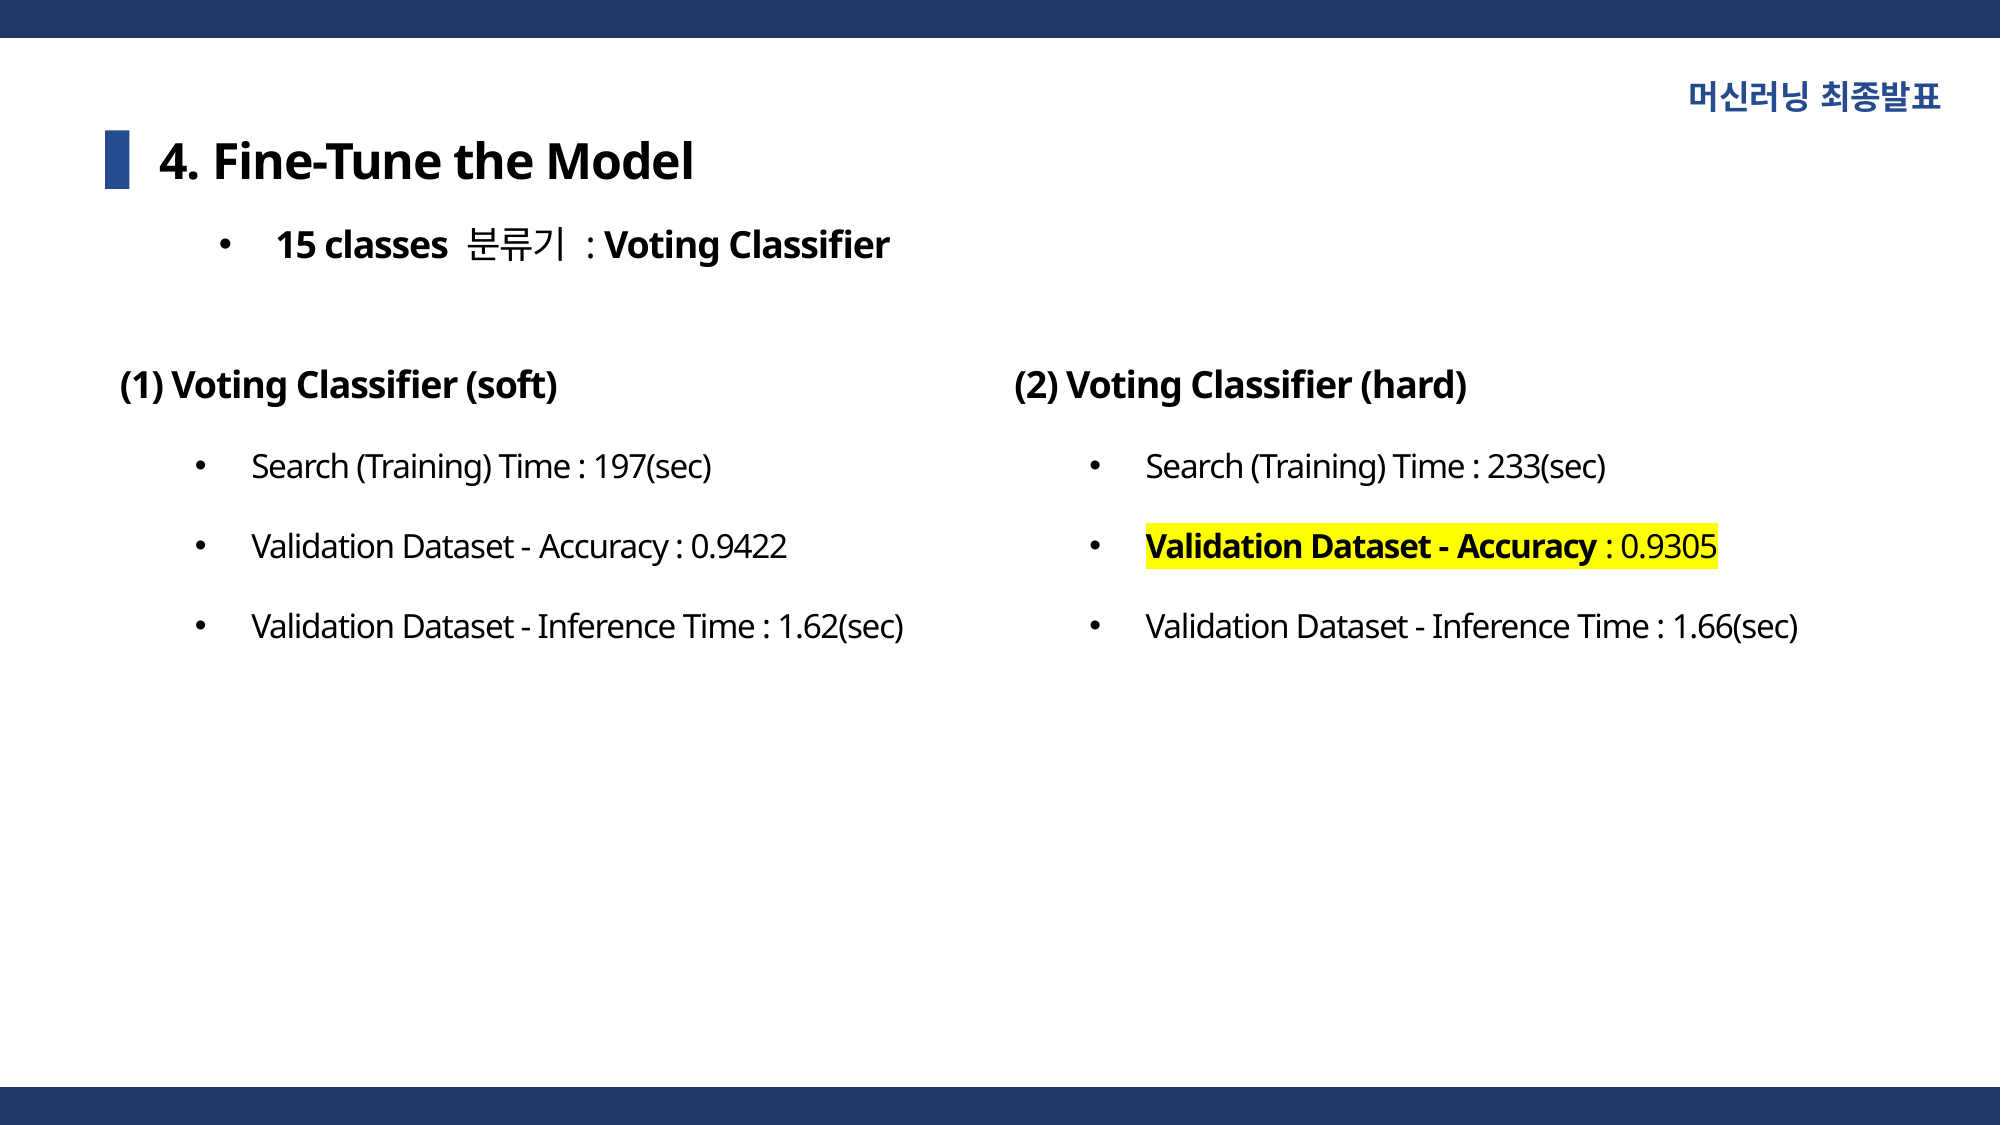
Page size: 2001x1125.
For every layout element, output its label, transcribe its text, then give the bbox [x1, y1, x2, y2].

text_box (1) Voting Classifier (soft) Search (Training) Time : 197(sec) Validation Dataset - Accuracy : 0.9422 Validation Dataset - Inference Time : 1.62(sec) [105, 308, 999, 733]
text_box 머신러닝 최종발표 [1674, 68, 1957, 124]
text_box 15 classes 분류기 : Voting Classifier [129, 168, 1349, 274]
text_box [0, 1086, 2000, 1125]
text_box 4. Fine-Tune the Model [144, 121, 1145, 197]
text_box [0, 0, 2000, 39]
text_box [104, 129, 130, 190]
text_box (2) Voting Classifier (hard) Search (Training) Time : 233(sec) Validation Dataset - Accuracy : 0.9305 Validation Dataset - Inference Time : 1.66(sec) [999, 308, 2000, 733]
